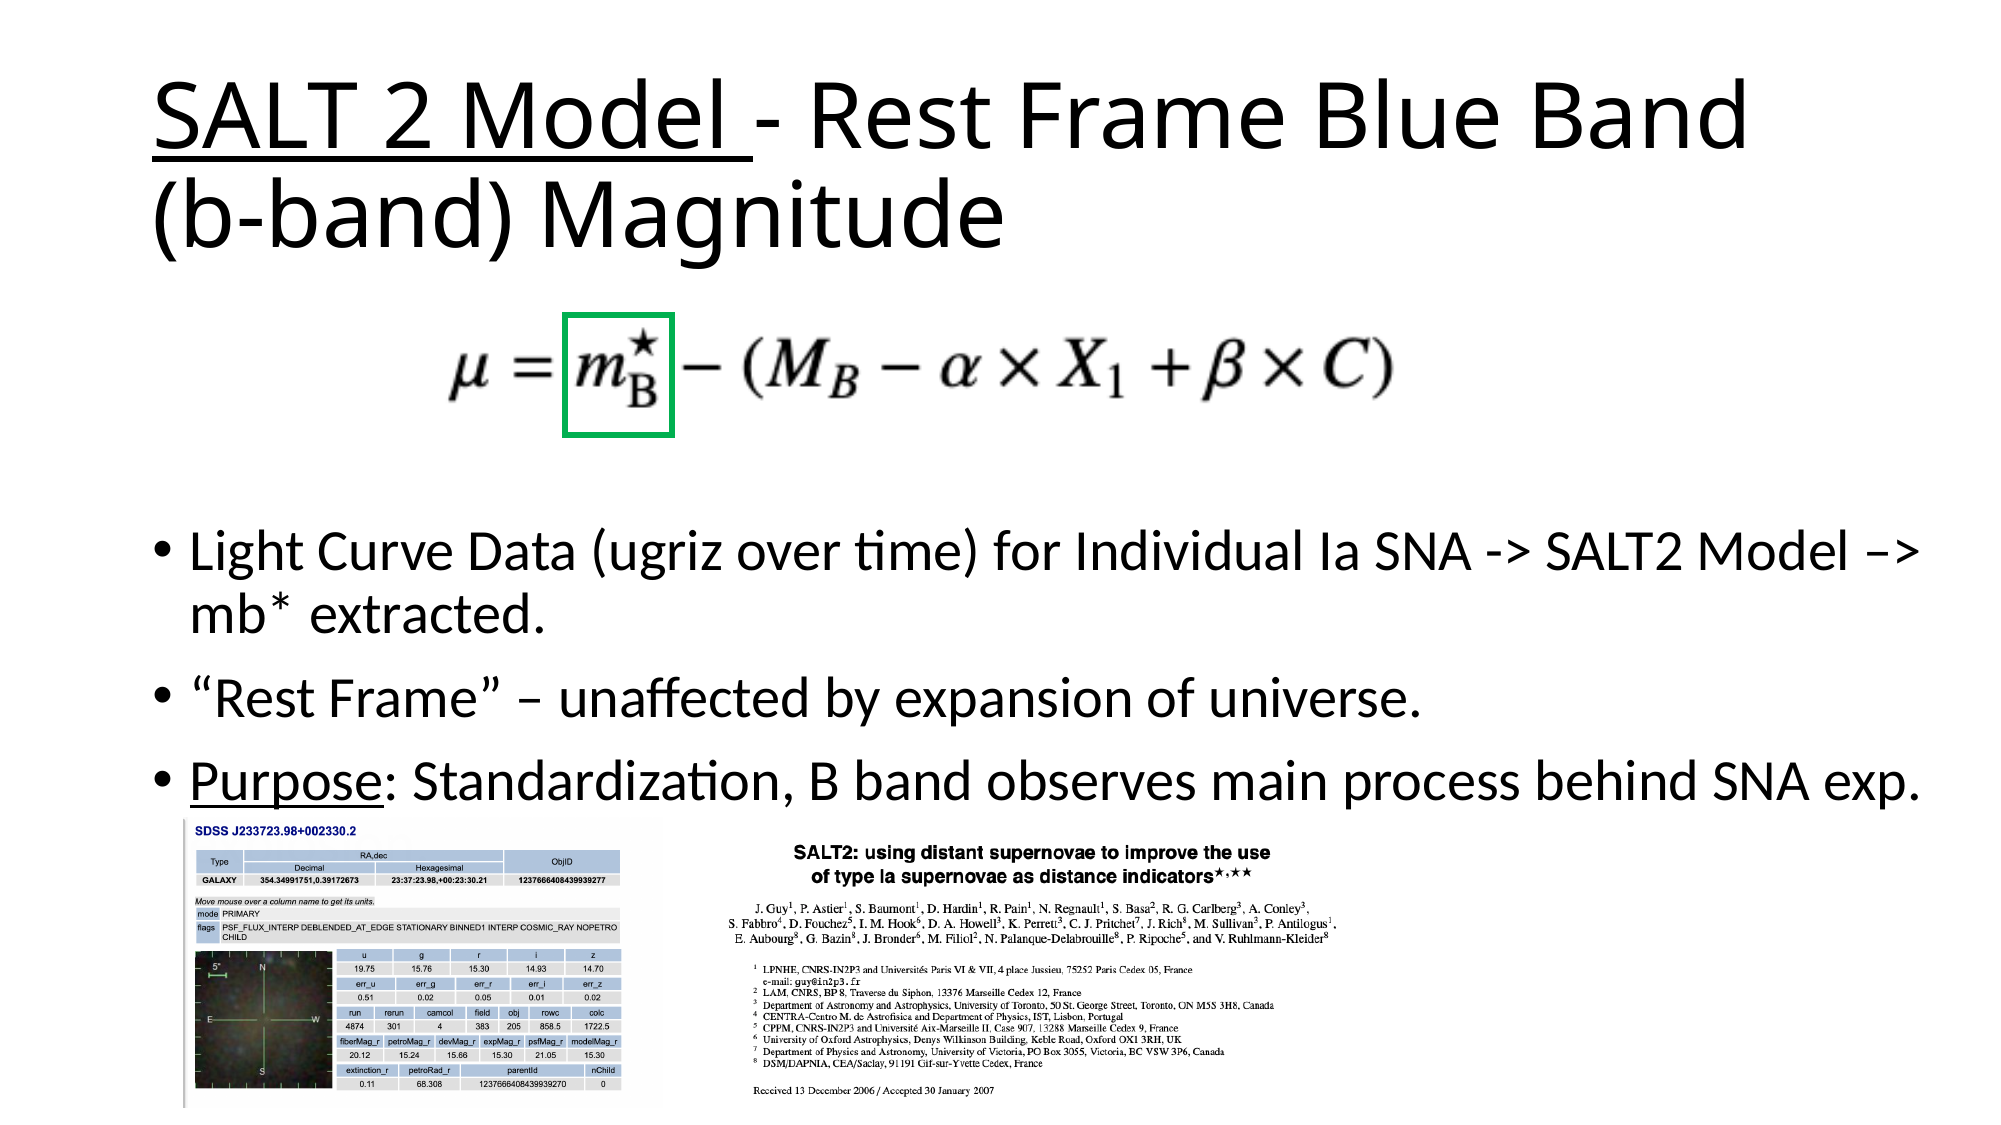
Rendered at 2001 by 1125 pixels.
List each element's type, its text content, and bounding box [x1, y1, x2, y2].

title SALT 2 Model - Rest Frame Blue Band (b-band) Magnitude [137, 59, 1863, 278]
picture [368, 277, 1443, 436]
picture [708, 819, 1359, 1112]
picture [183, 817, 663, 1108]
list Light Curve Data (ugriz over time) for Individual Ia SNA -> SALT2 Model –> mb* extracted. “Rest Frame” – unaffected by expansion of universe. Purpose: Standardization, B band observes main process behind SNA exp. explosion. [137, 512, 1954, 1031]
